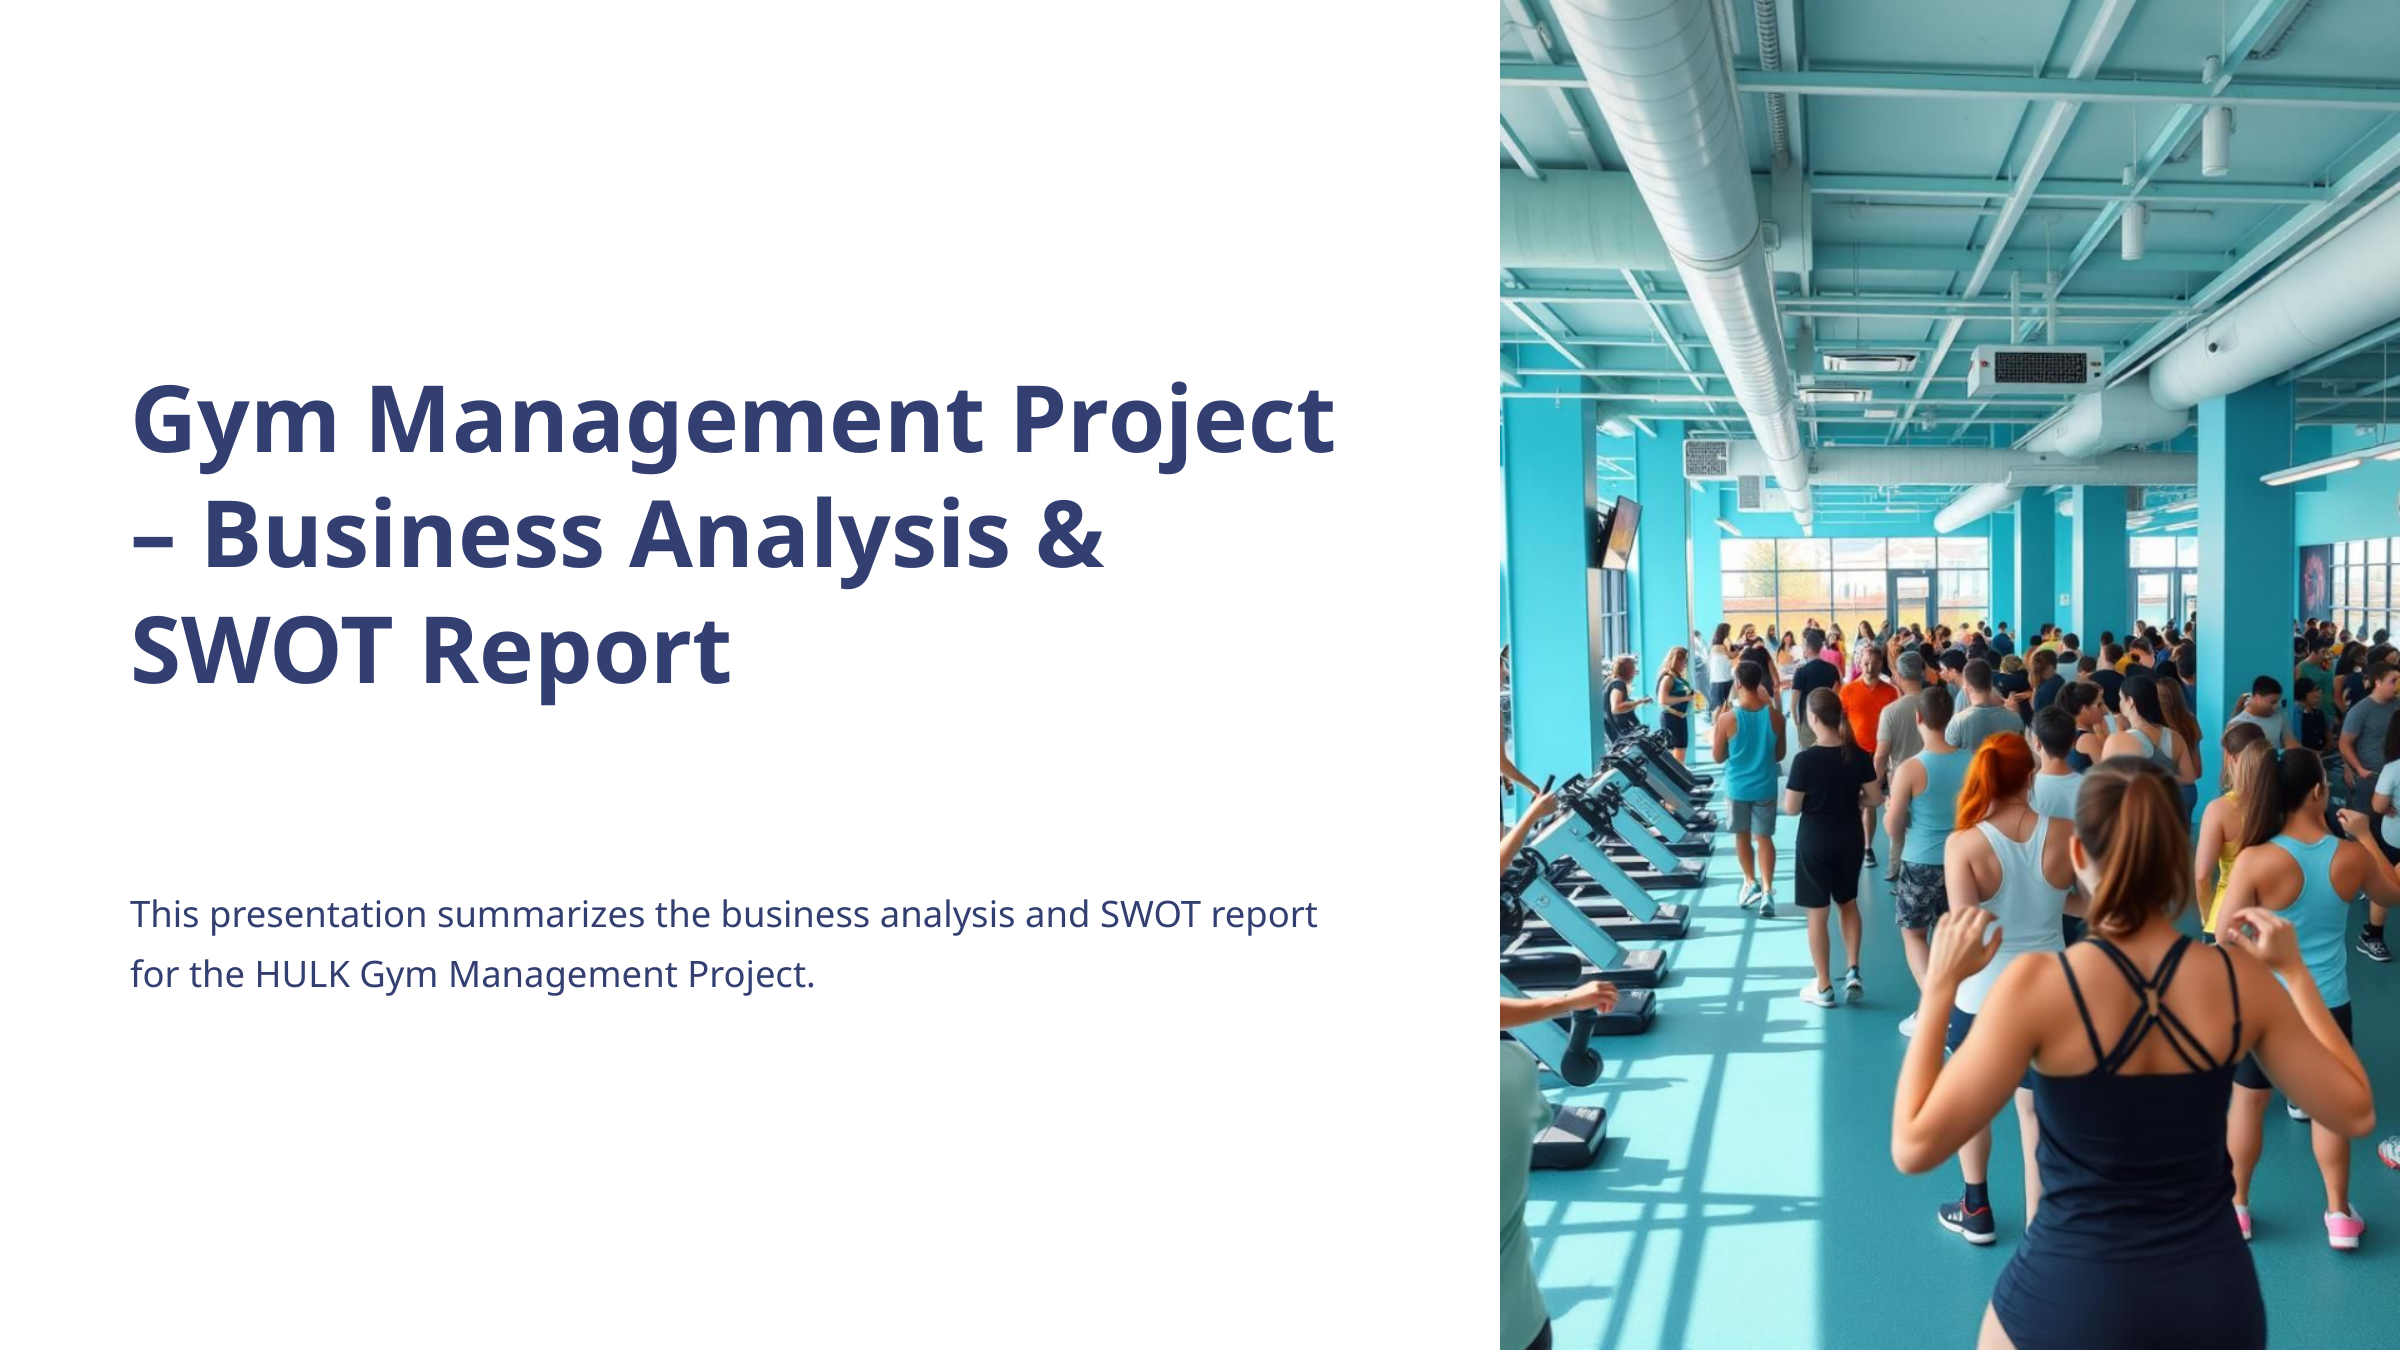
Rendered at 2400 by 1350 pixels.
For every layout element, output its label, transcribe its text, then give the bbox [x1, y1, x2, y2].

text_box Gym Management Project – Business Analysis & SWOT Report [130, 355, 1370, 821]
picture [1499, 0, 2400, 1350]
text_box This presentation summarizes the business analysis and SWOT report for the HULK Gym Management Project. [130, 875, 1370, 995]
